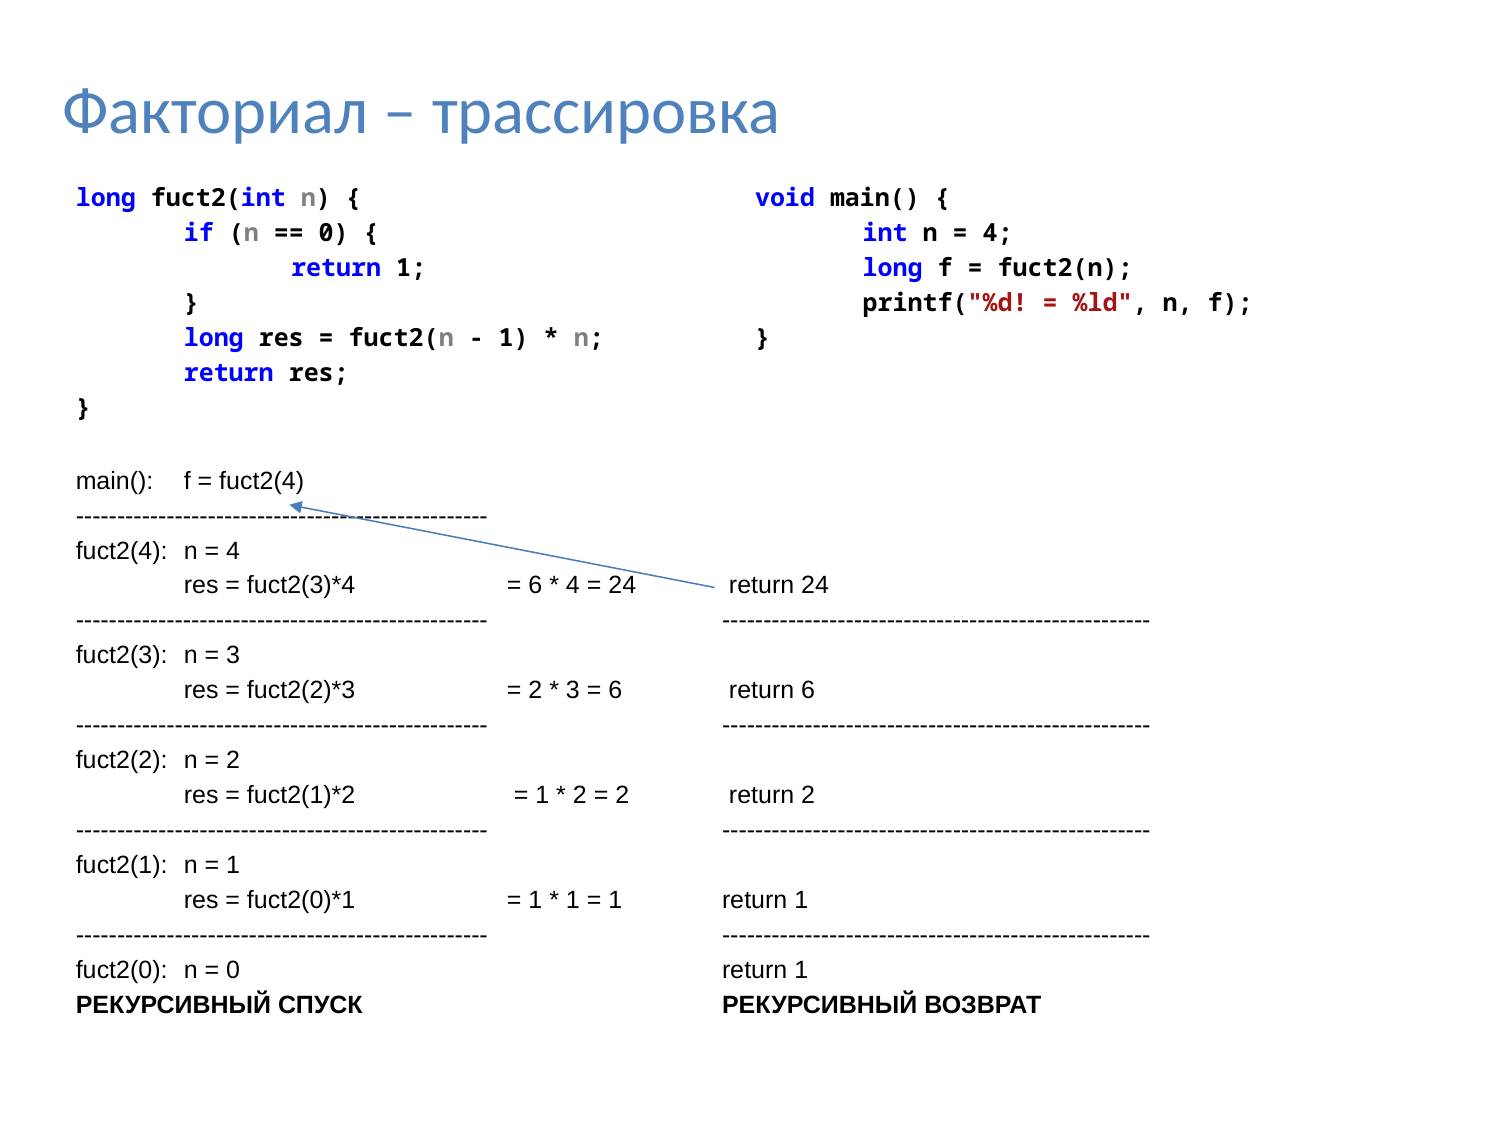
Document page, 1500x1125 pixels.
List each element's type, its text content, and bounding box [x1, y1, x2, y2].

text_box void main() { int n = 4; long f = fuct2(n); printf("%d! = %ld", n, f); } [741, 174, 1359, 386]
text_box long fuct2(int n) { if (n == 0) { return 1; } long res = fuct2(n - 1) * n; return res; } [62, 174, 680, 433]
text_box main(): f = fuct2(4) -------------------------------------------------- fuct2(4): n = 4 res = fuct2(3)*4 = 6 * 4 = 24 return 24 -------------------------------------------------- ---------------------------------------------------- fuct2(3): n = 3 res = fuct2(2)*3 = 2 * 3 = 6 return 6 -------------------------------------------------- ---------------------------------------------------- fuct2(2): n = 2 res = fuct2(1)*2 = 1 * 2 = 2 return 2 -------------------------------------------------- ---------------------------------------------------- fuct2(1): n = 1 res = fuct2(0)*1 = 1 * 1 = 1 return 1 -------------------------------------------------- ---------------------------------------------------- fuct2(0): n = 0 return 1 РЕКУРСИВНЫЙ СПУСК РЕКУРСИВНЫЙ ВОЗВРАТ [62, 457, 1413, 1047]
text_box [289, 504, 715, 588]
title Факториал – трассировка [62, 58, 1413, 150]
